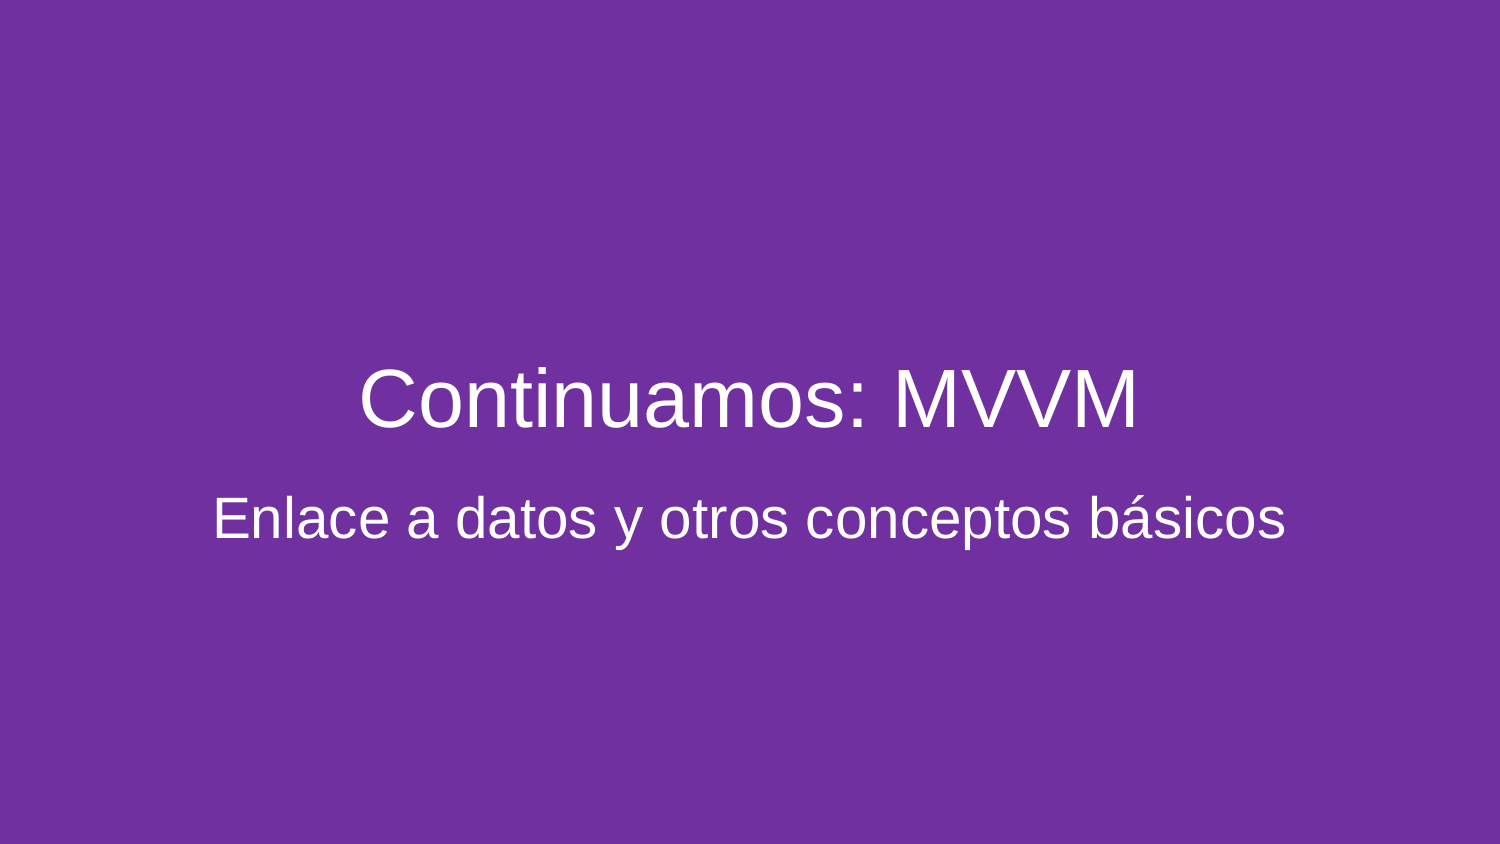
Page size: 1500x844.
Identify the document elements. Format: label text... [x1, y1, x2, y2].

title Continuamos: MVVM [51, 122, 1449, 459]
subtitle Enlace a datos y otros conceptos básicos [51, 464, 1449, 595]
